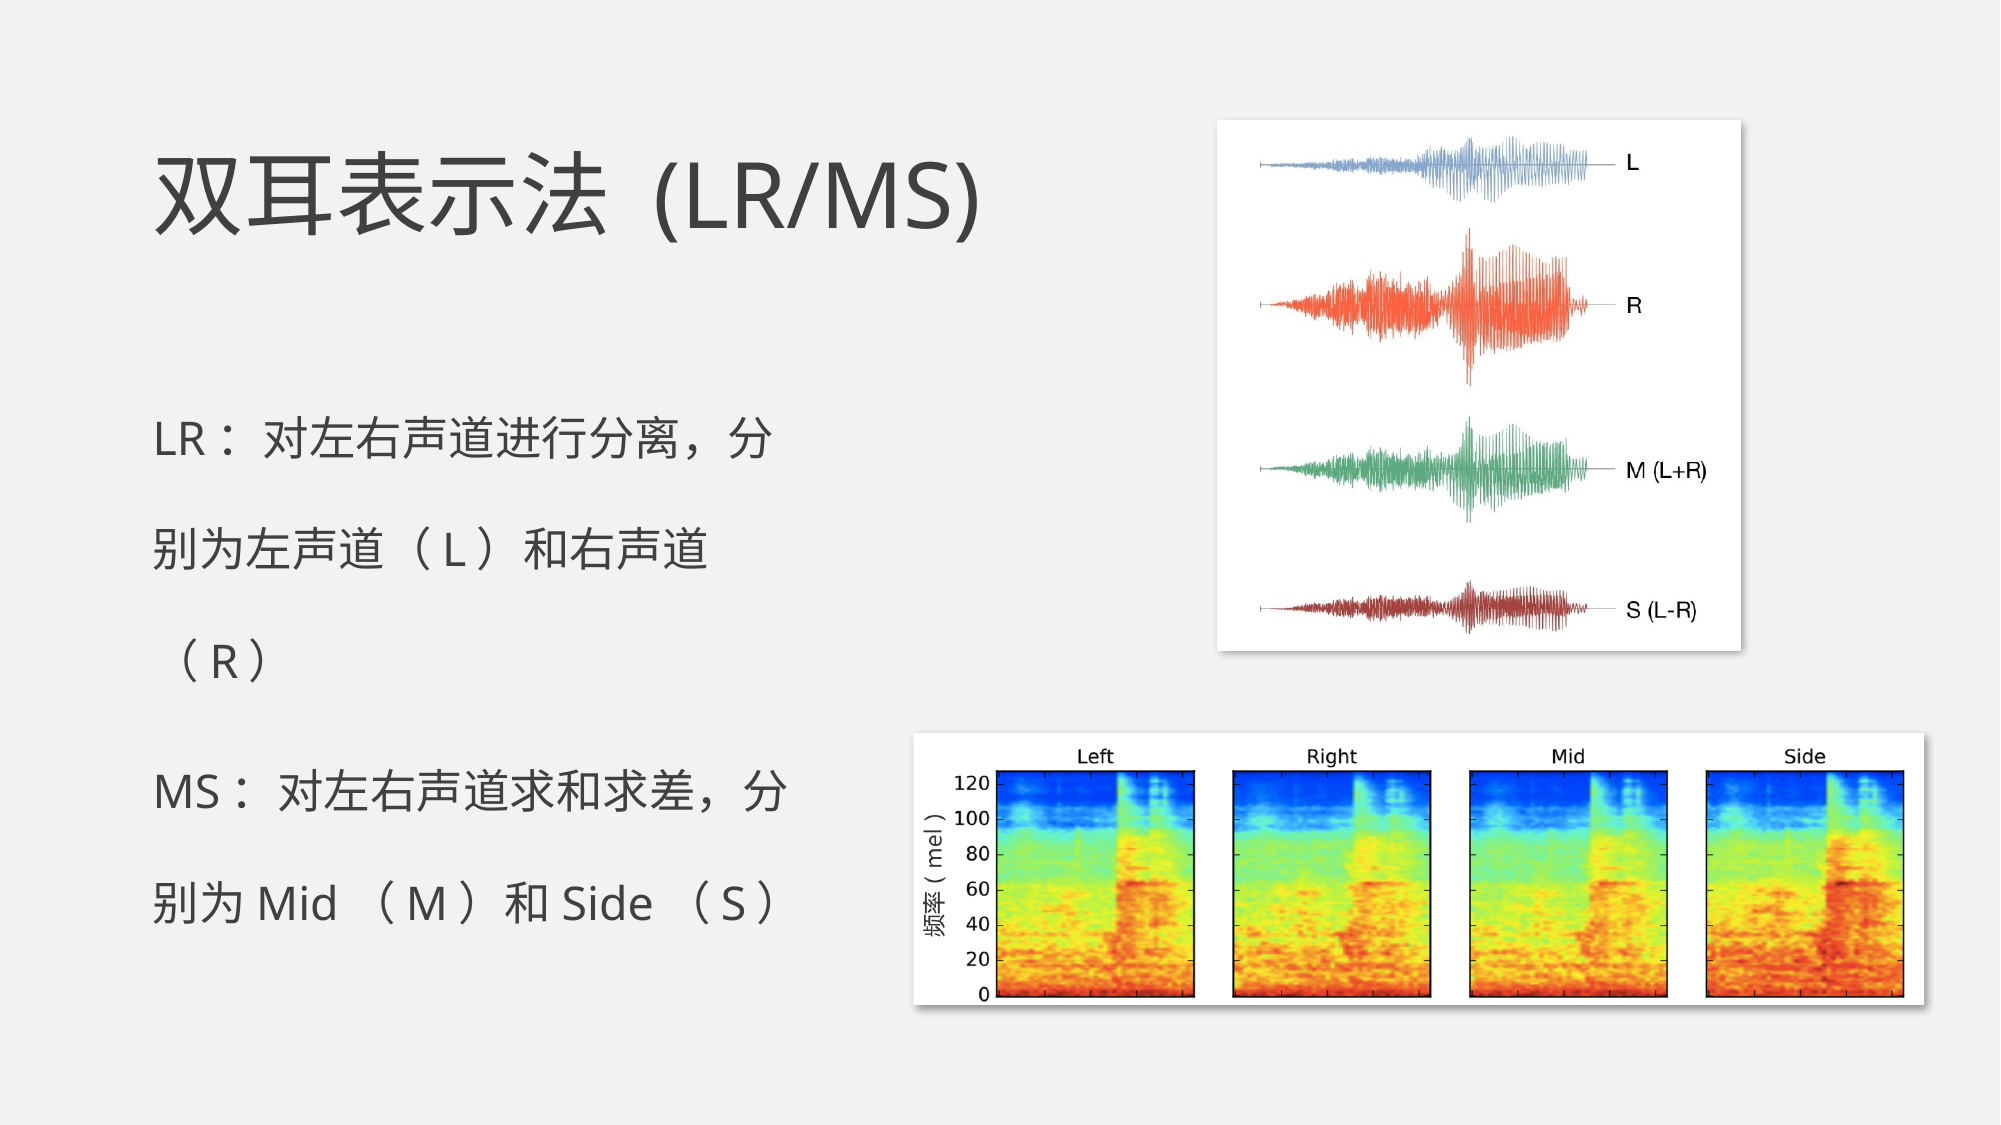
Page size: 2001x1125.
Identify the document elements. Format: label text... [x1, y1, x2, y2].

picture [913, 733, 1925, 1005]
title 双耳表示法 (LR/MS) [137, 120, 1000, 256]
picture [1217, 120, 1741, 651]
list LR：对左右声道进行分离，分别为左声道（L）和右声道（R） MS：对左右声道求和求差，分别为Mid（M）和Side（S） [137, 345, 829, 1005]
